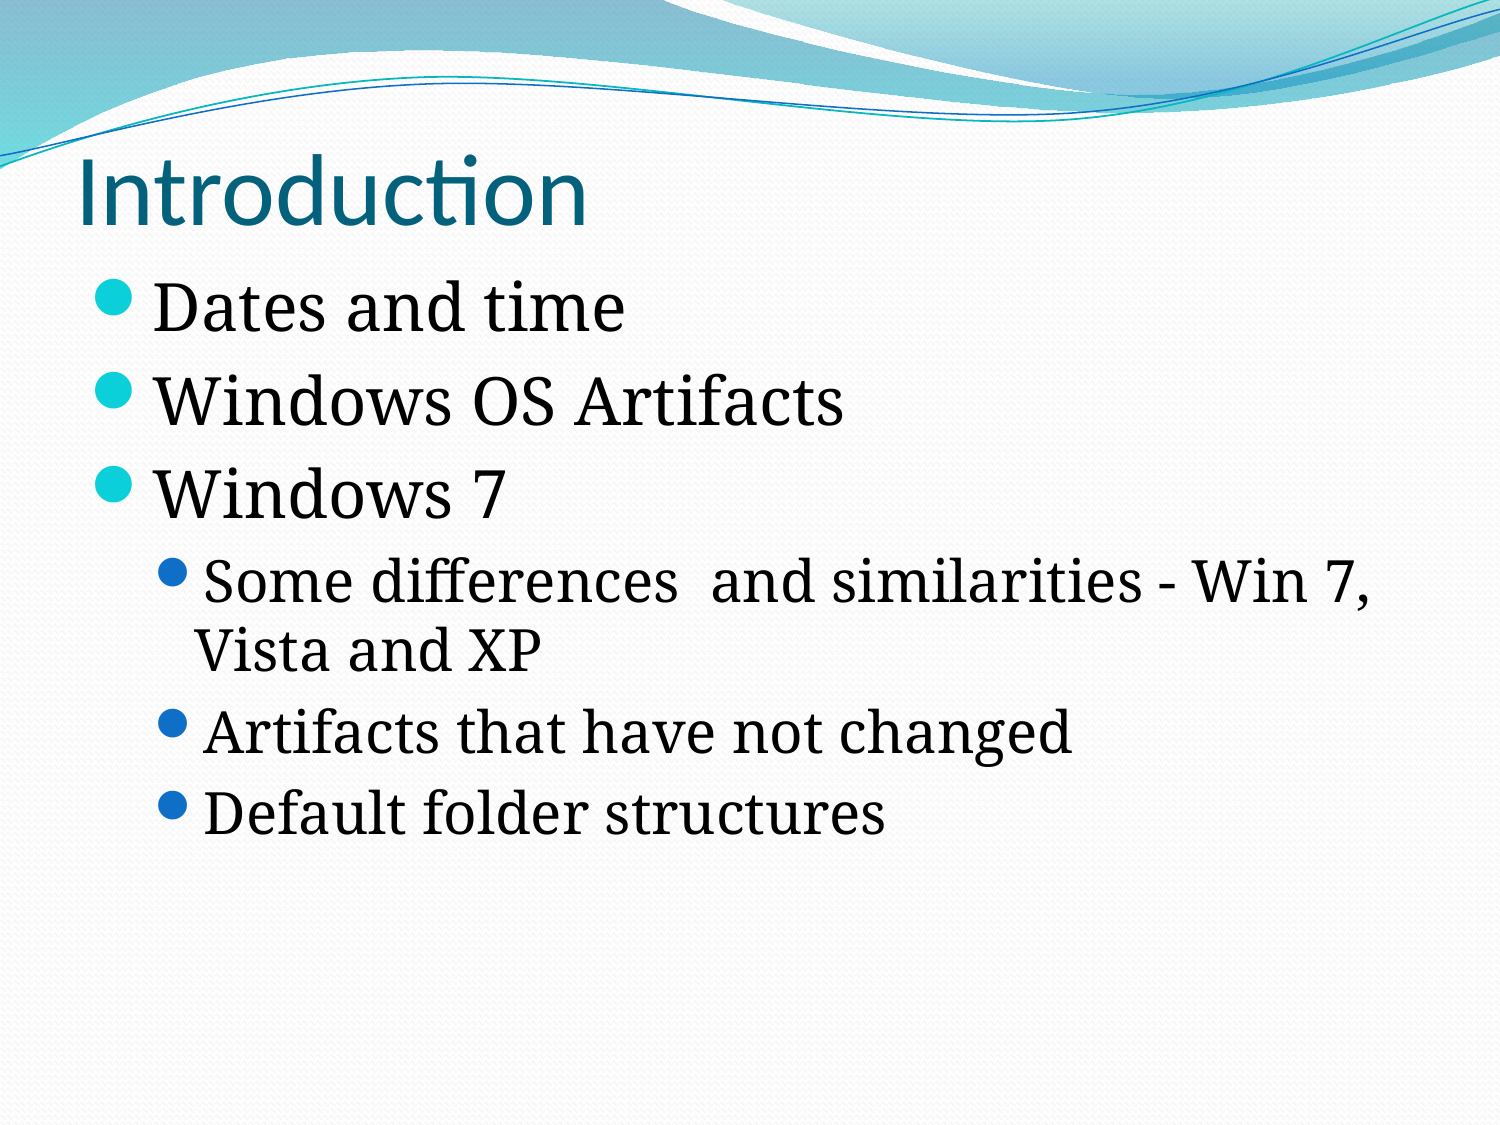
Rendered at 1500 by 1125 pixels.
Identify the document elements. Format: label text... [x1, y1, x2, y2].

title Introduction [75, 115, 1425, 247]
list Dates and time Windows OS Artifacts Windows 7 Some differences and similarities - Win 7, Vista and XP Artifacts that have not changed Default folder structures [75, 257, 1425, 1090]
